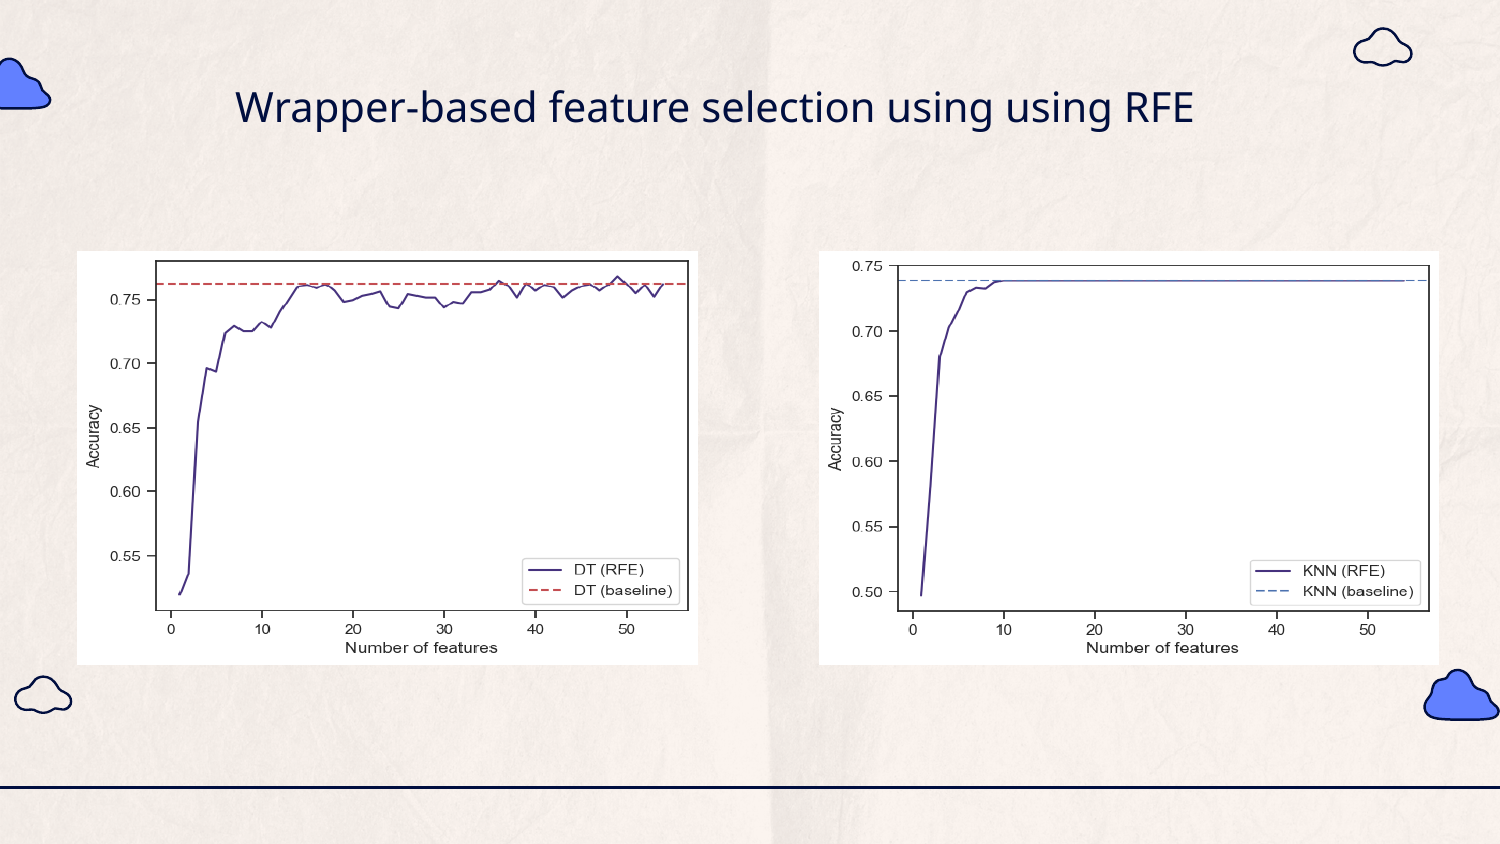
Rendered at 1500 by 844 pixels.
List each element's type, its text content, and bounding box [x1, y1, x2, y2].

picture [818, 250, 1440, 665]
text_box Wrapper-based feature selection using using RFE [220, 73, 1211, 138]
picture [77, 250, 698, 665]
